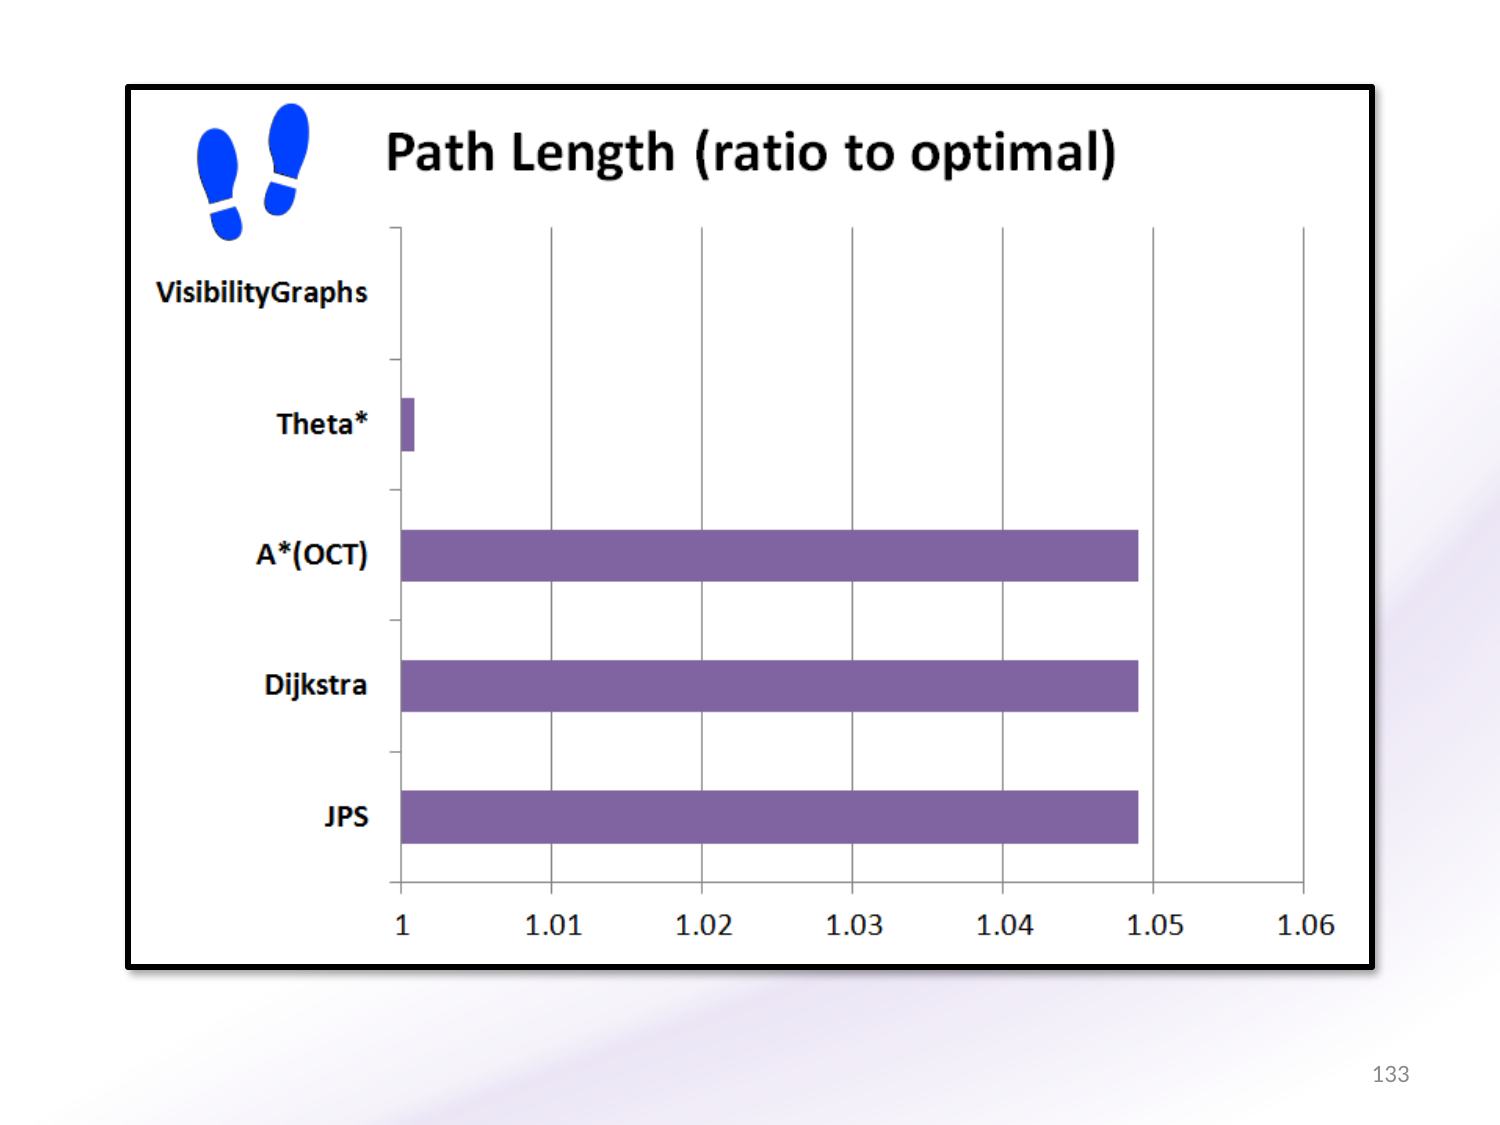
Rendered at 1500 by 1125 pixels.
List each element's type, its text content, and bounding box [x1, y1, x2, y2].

slide_number 133 [1074, 1042, 1425, 1103]
picture [0, 0, 1500, 1125]
